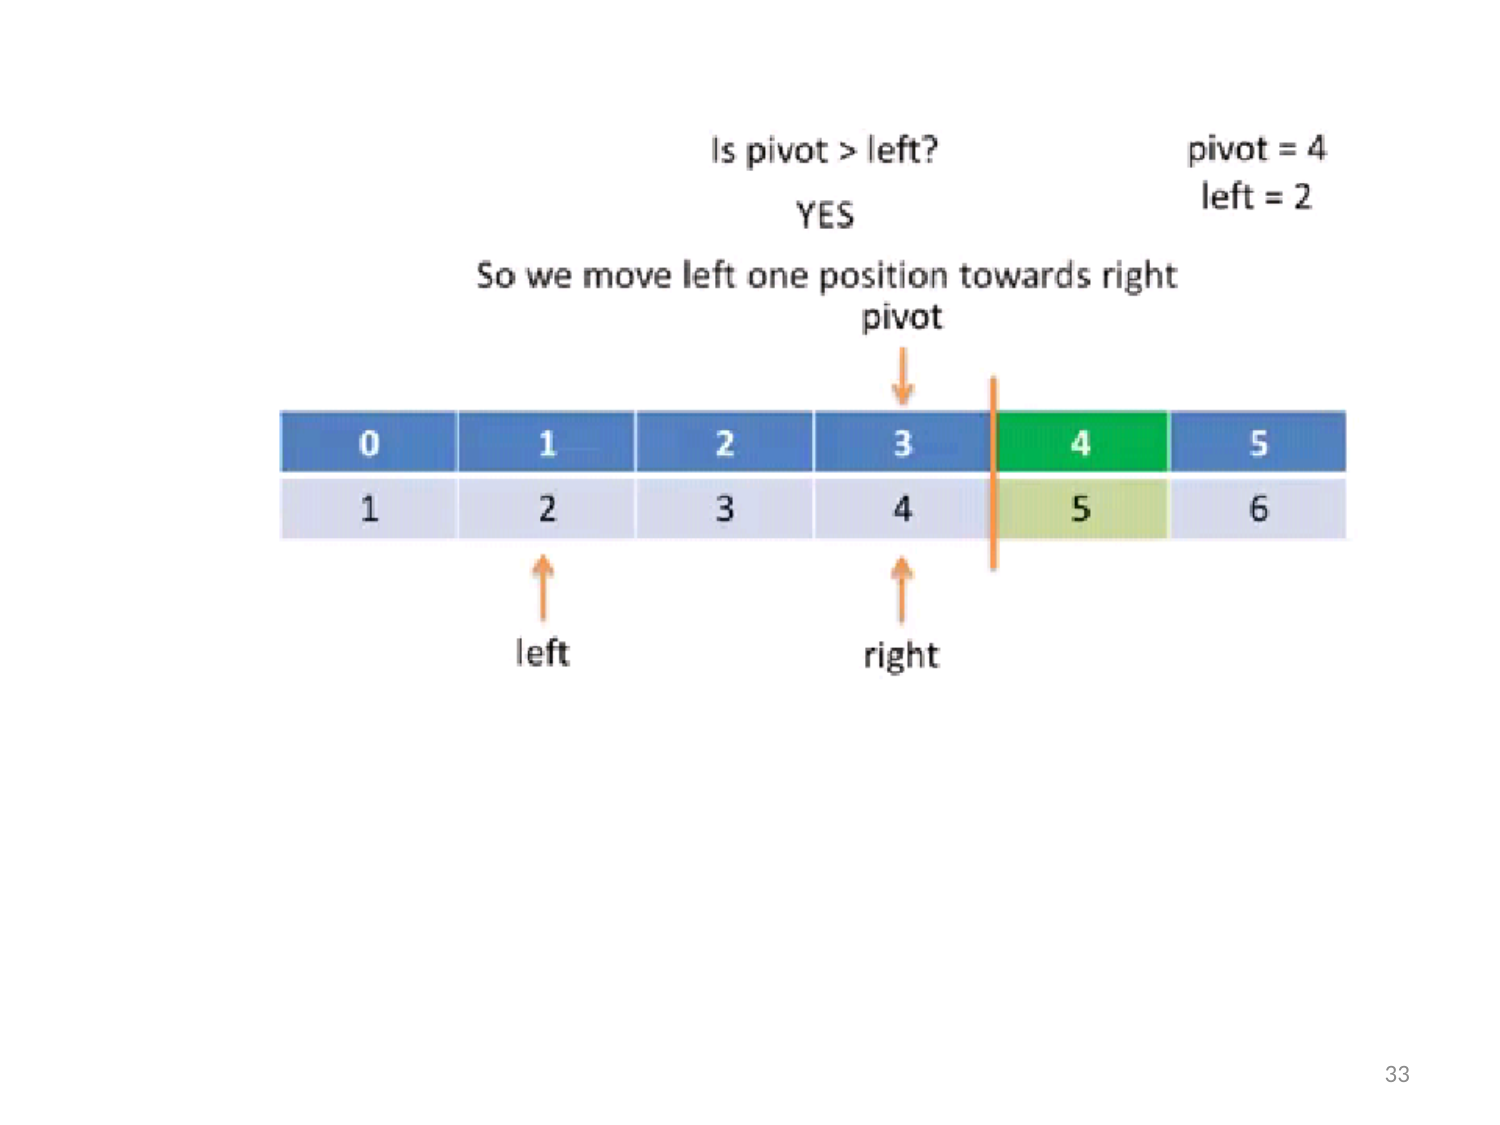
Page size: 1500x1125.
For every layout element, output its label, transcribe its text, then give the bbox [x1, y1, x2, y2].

picture [0, 99, 1500, 976]
slide_number 33 [1074, 1042, 1425, 1103]
